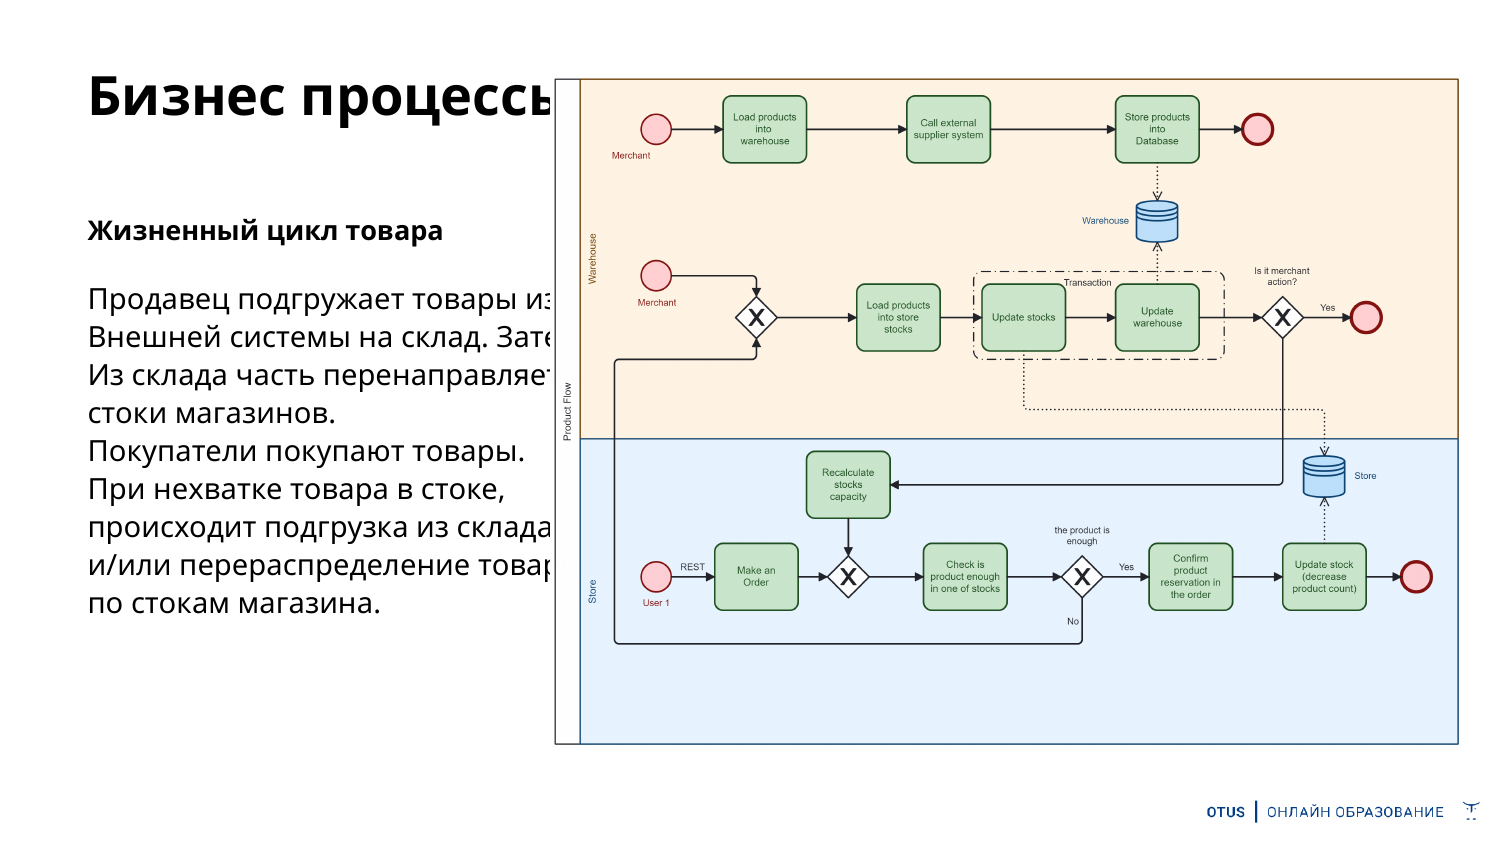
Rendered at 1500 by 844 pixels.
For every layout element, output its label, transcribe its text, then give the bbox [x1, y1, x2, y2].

picture [0, 0, 1500, 844]
text_box Жизненный цикл товара Продавец подгружает товары из Внешней системы на склад. Затем Из склада часть перенаправляет в стоки магазинов. Покупатели покупают товары. При нехватке товара в стоке, происходит подгрузка из склада и/или перераспределение товаров по стокам магазина. [72, 173, 545, 281]
text_box Бизнес процессы [72, 54, 788, 129]
